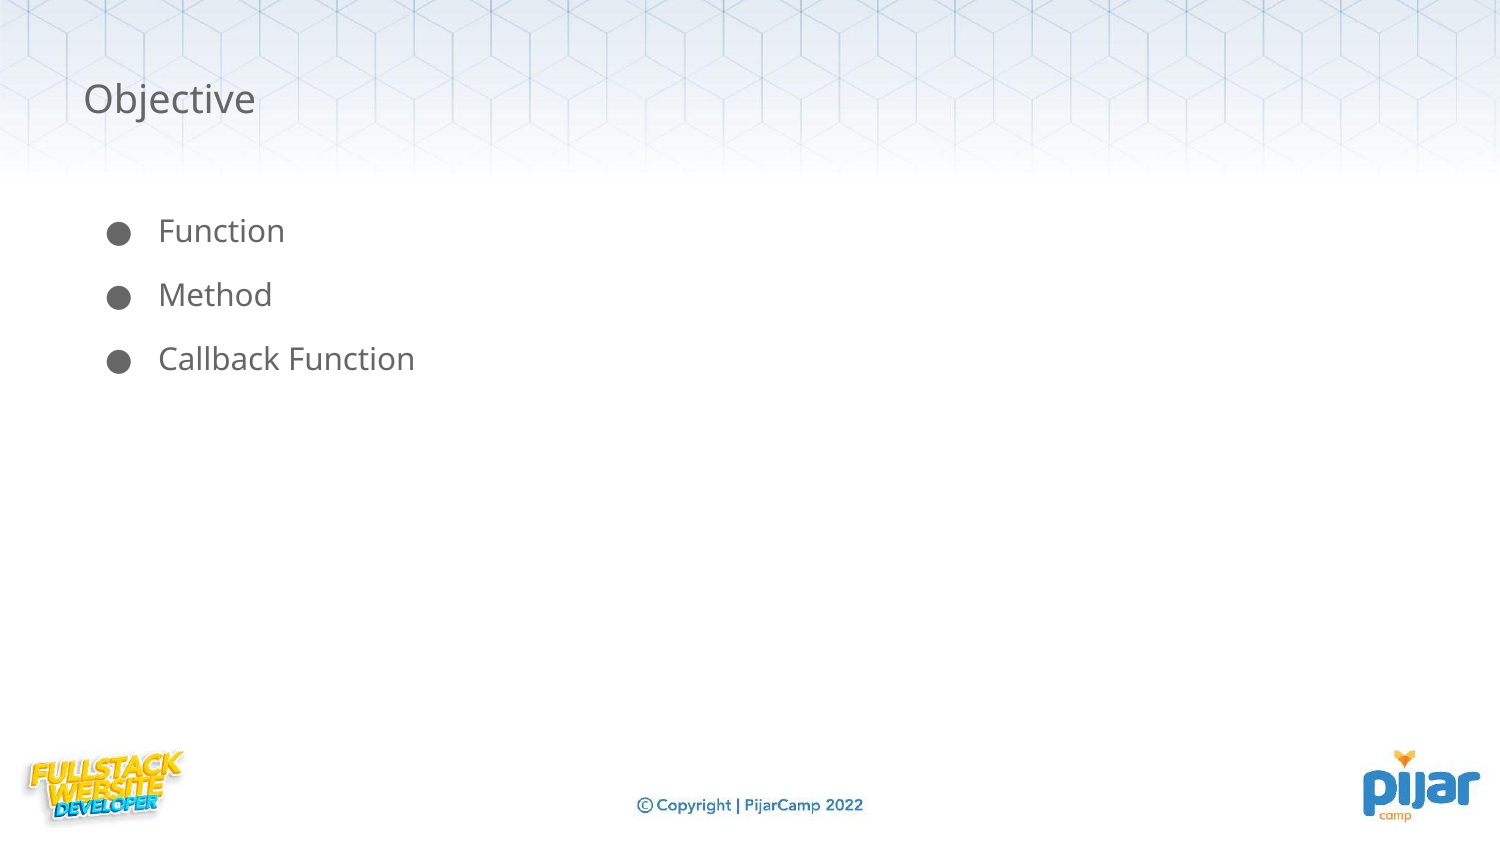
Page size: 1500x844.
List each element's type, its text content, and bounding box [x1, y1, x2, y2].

subtitle Objective [68, 56, 1030, 147]
picture [0, 0, 1500, 844]
subtitle Function Method Callback Function [68, 172, 1431, 715]
